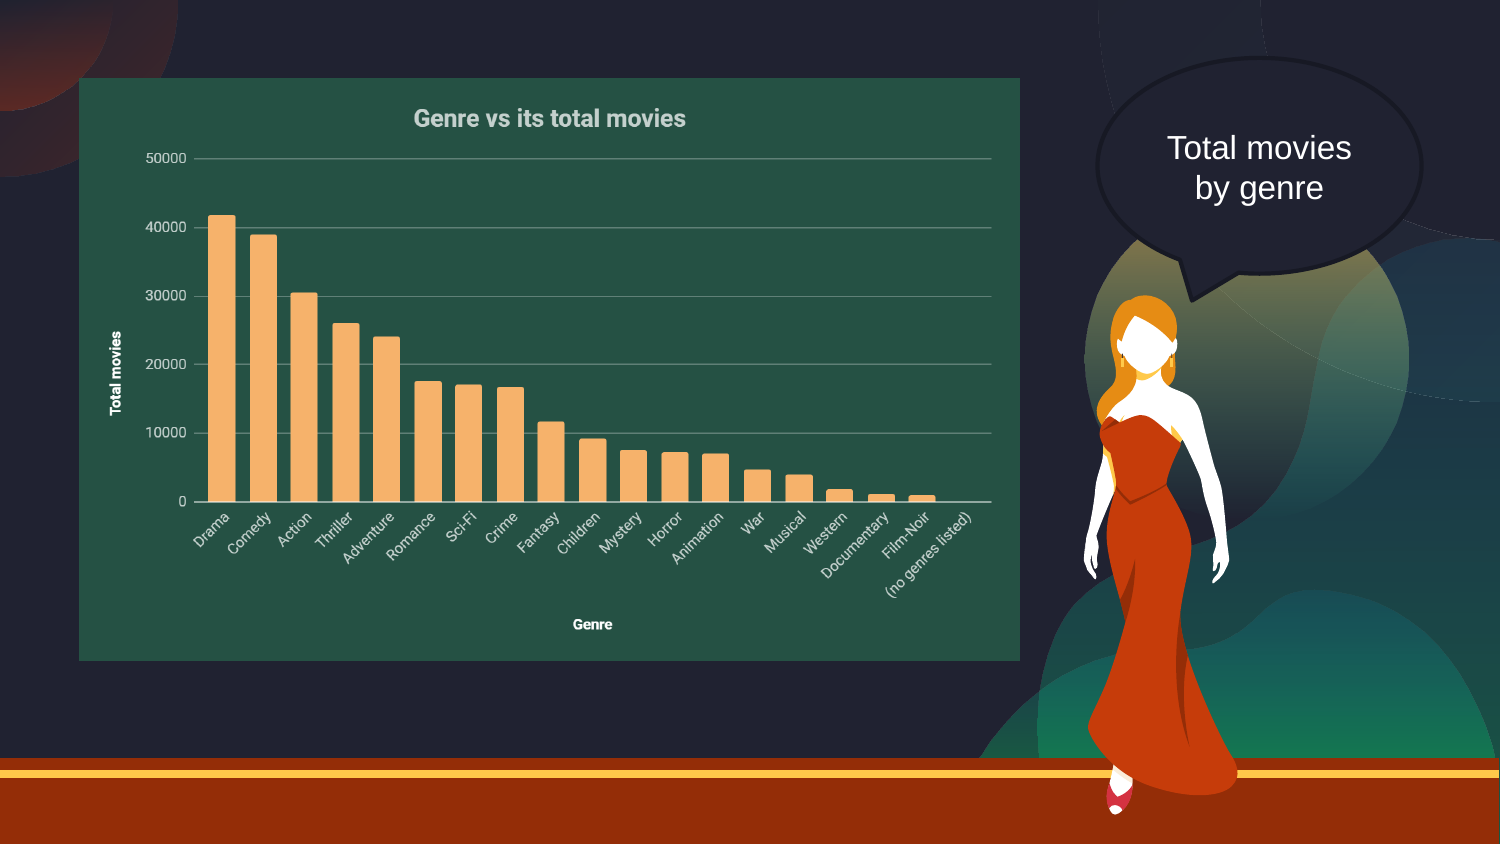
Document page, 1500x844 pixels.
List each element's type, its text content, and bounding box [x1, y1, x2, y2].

text_box [1211, 250, 1409, 521]
text_box [1098, 239, 1187, 293]
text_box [1083, 295, 1243, 815]
text_box Total movies by genre [1095, 55, 1424, 293]
picture [78, 78, 1020, 661]
